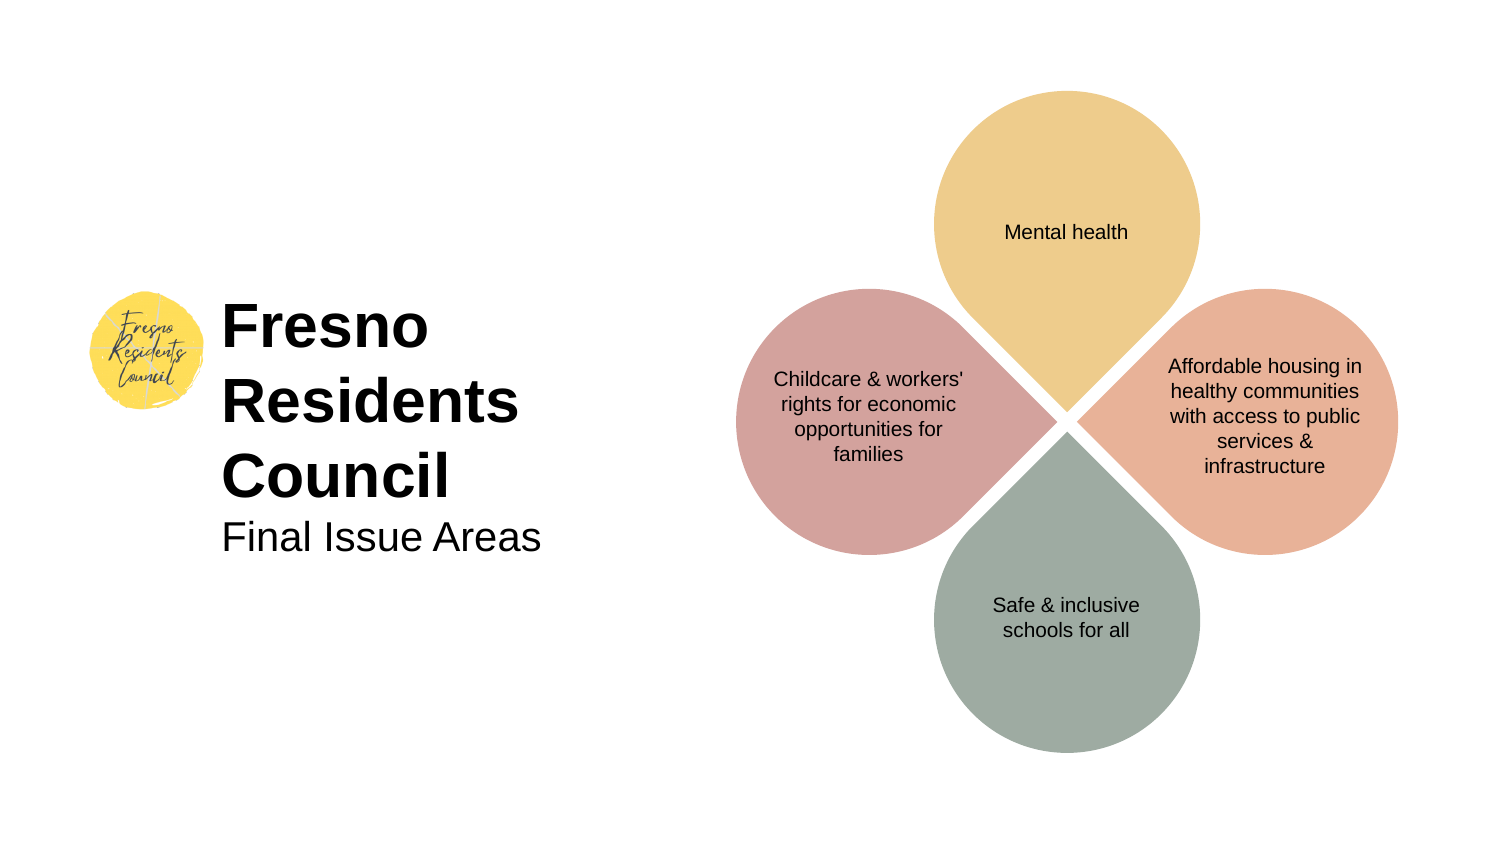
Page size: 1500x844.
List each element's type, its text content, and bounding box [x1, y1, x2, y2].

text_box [680, 35, 1454, 809]
text_box Fresno Residents Council Final Issue Areas [221, 284, 661, 560]
picture [84, 284, 209, 415]
